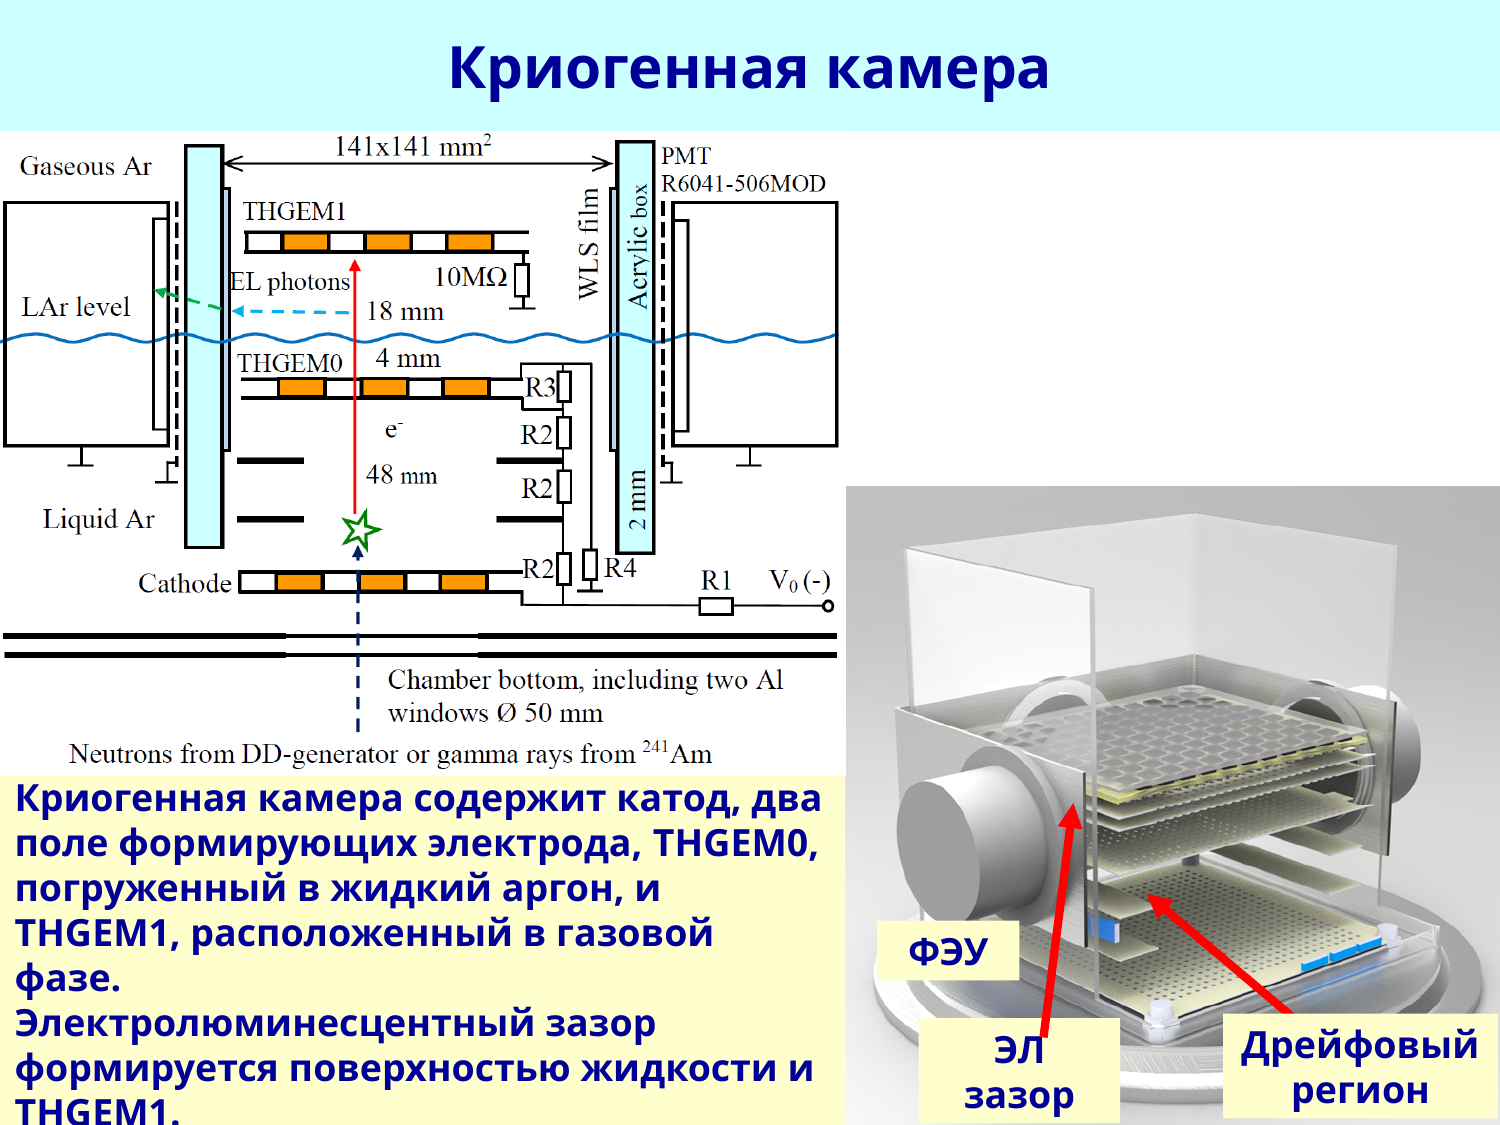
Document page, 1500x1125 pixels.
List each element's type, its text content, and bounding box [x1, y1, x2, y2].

picture [0, 131, 1500, 1125]
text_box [1043, 802, 1074, 1038]
text_box Криогенная камера [0, 0, 1500, 132]
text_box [1146, 893, 1317, 1038]
text_box Криогенная камера содержит катод, два поле формирующих электрода, THGEM0, погруженный в жидкий аргон, и THGEM1, расположенный в газовой фазе. Электролюминесцентный зазор формируется поверхностью жидкости и THGEM1. [0, 776, 845, 1125]
